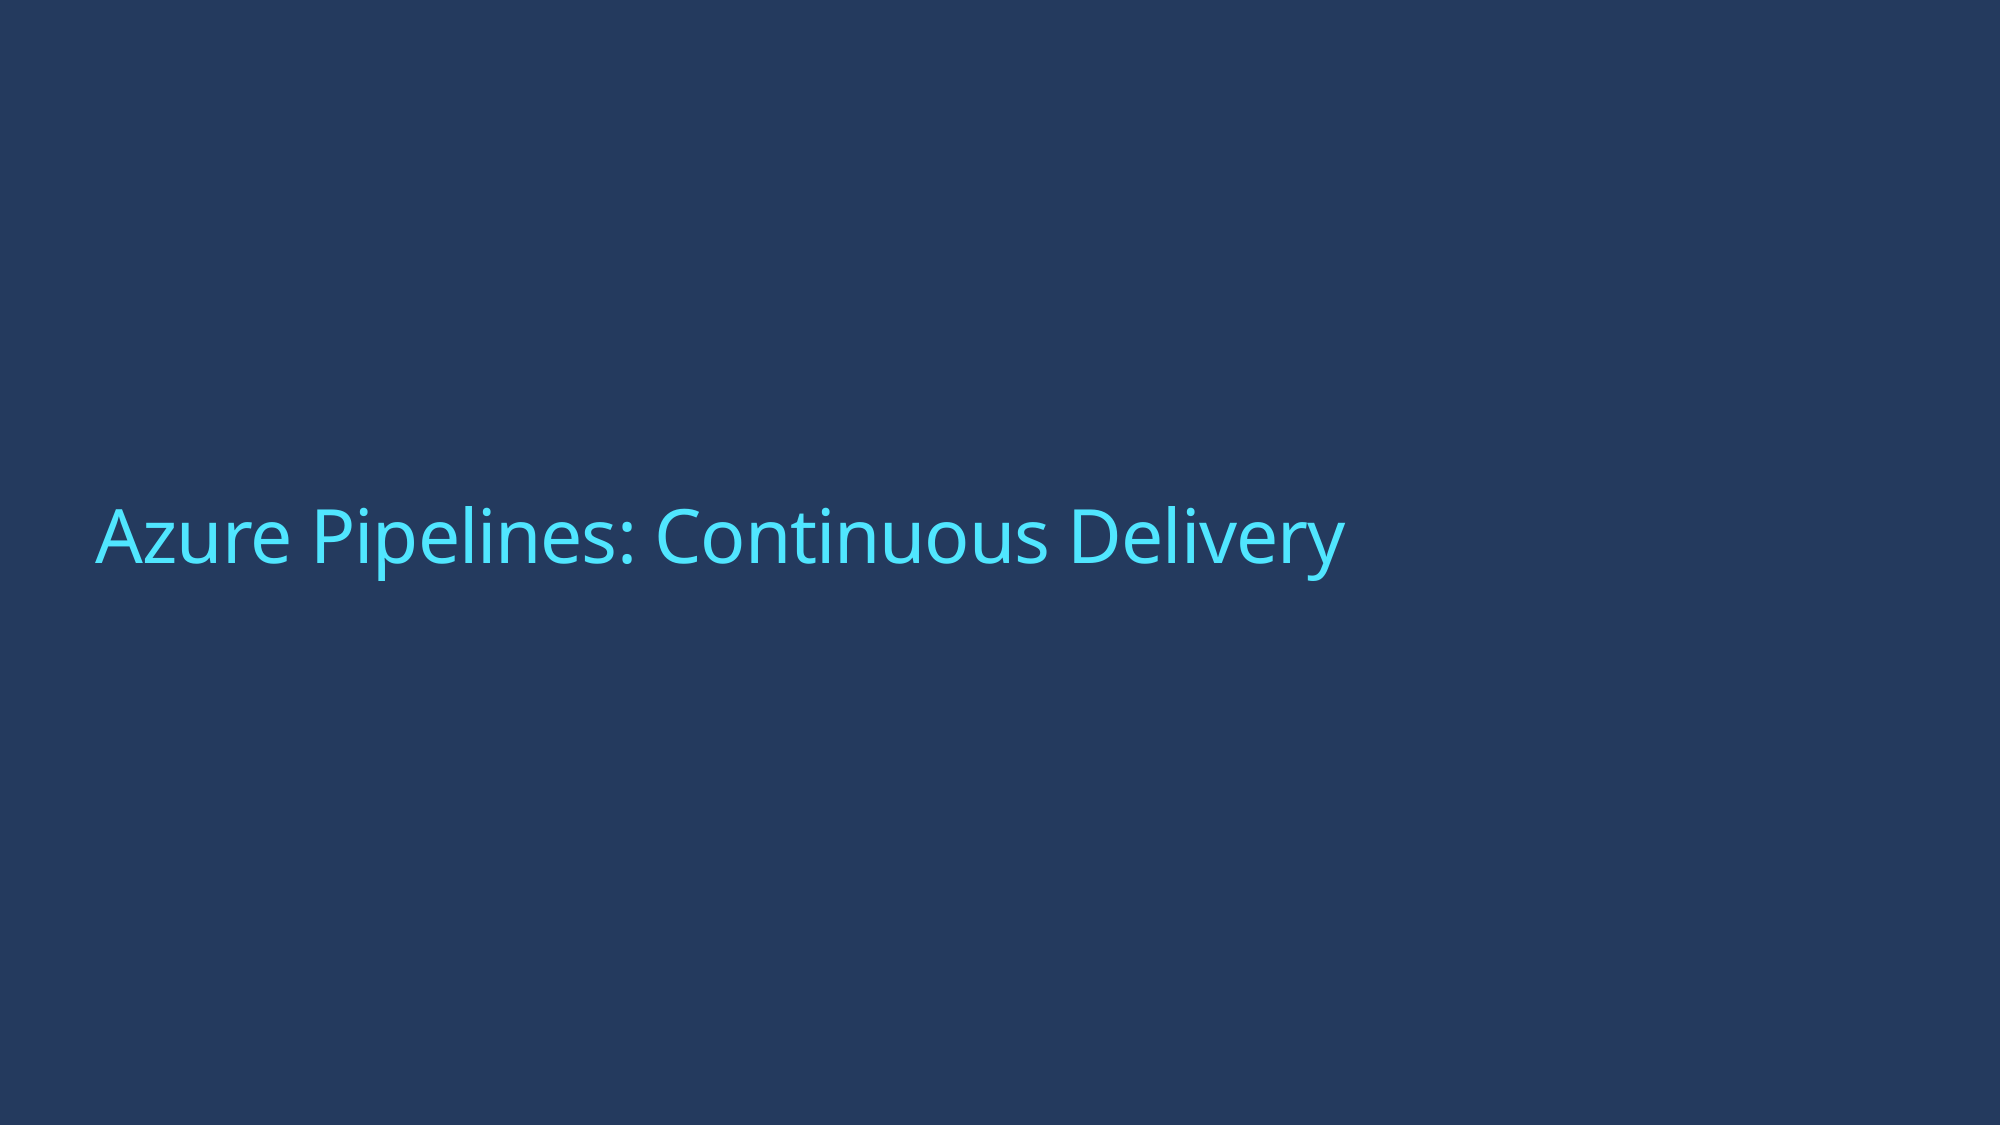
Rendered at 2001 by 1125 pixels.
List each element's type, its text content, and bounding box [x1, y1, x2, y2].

title Azure Pipelines: Continuous Delivery [95, 497, 1596, 580]
